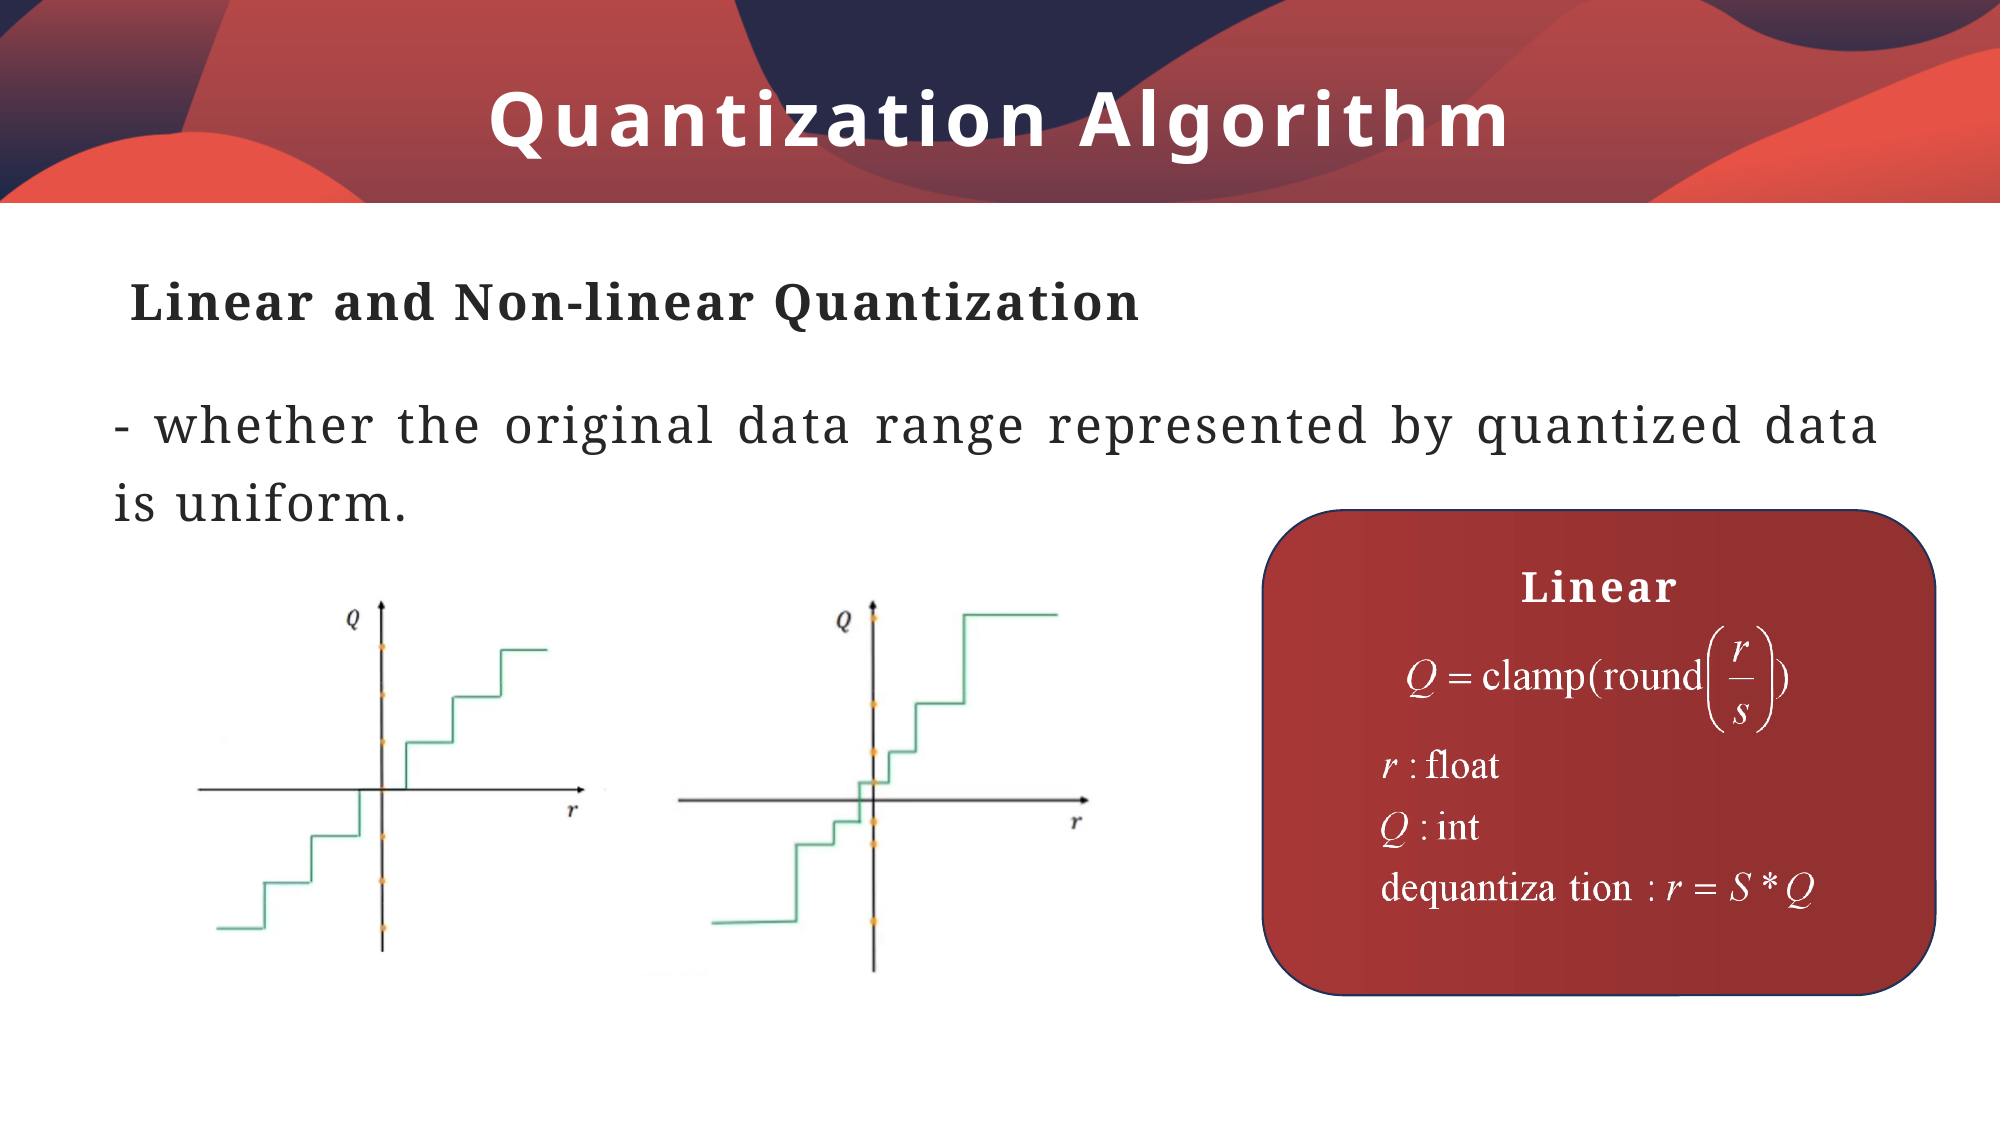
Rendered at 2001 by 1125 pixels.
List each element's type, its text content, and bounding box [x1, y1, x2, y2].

text_box Linear [1384, 538, 1814, 615]
picture [1373, 615, 1825, 918]
list Linear and Non-linear Quantization - whether the original data range represented by quantized data is uniform. [99, 244, 1900, 563]
picture [121, 561, 1093, 996]
picture [0, 0, 2000, 203]
text_box [1261, 509, 1937, 997]
